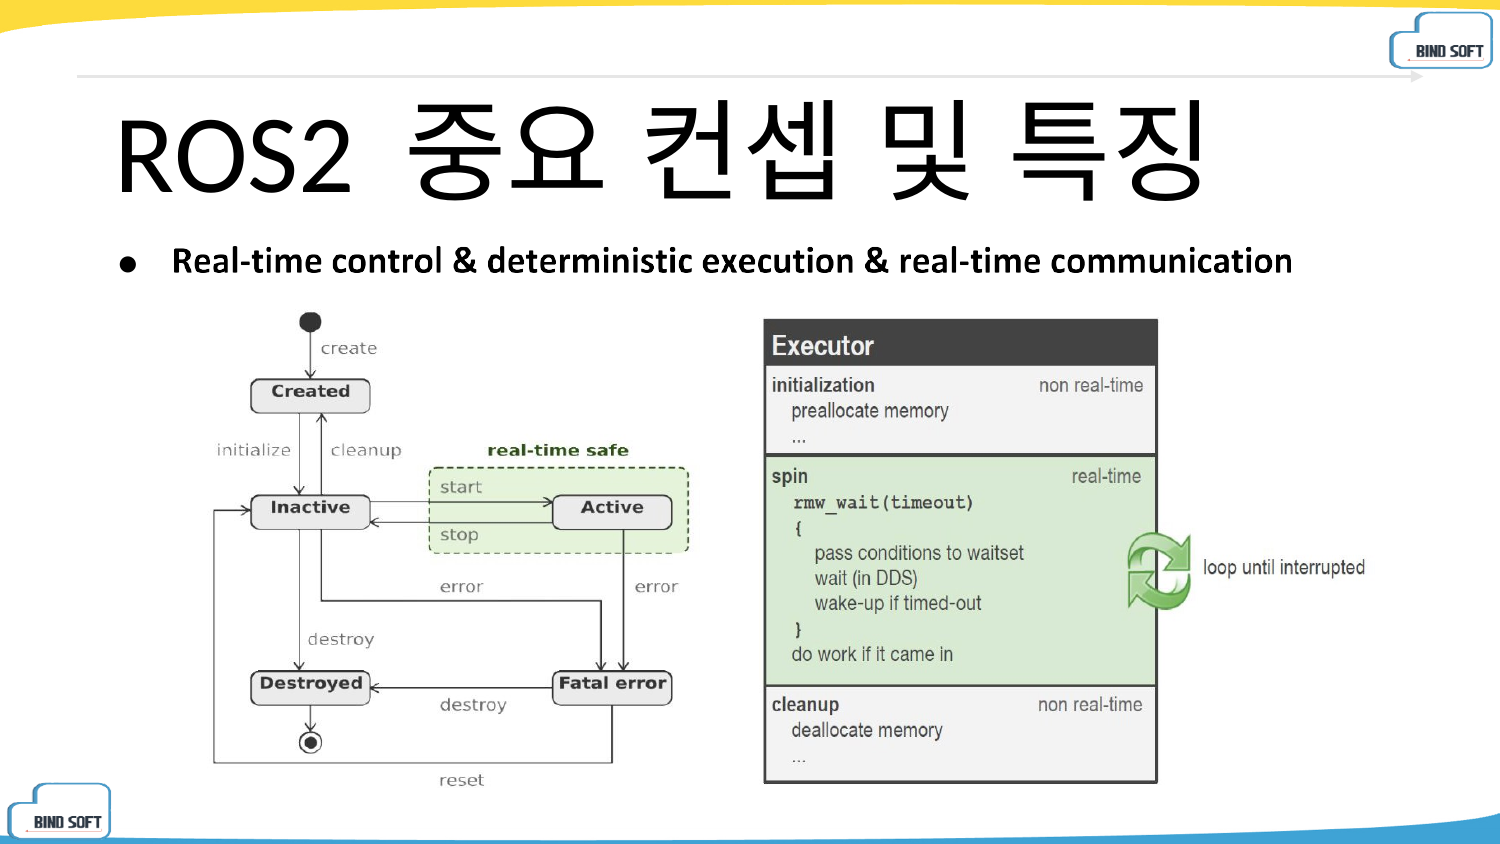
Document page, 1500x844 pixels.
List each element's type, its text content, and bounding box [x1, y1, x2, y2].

picture [0, 752, 1500, 844]
picture [207, 309, 701, 788]
picture [174, 246, 1291, 273]
picture [0, 0, 1500, 72]
text_box ROS2 중요 컨셉 및 특징 [99, 43, 1338, 222]
picture [759, 317, 1376, 785]
text_box ● [114, 236, 157, 284]
